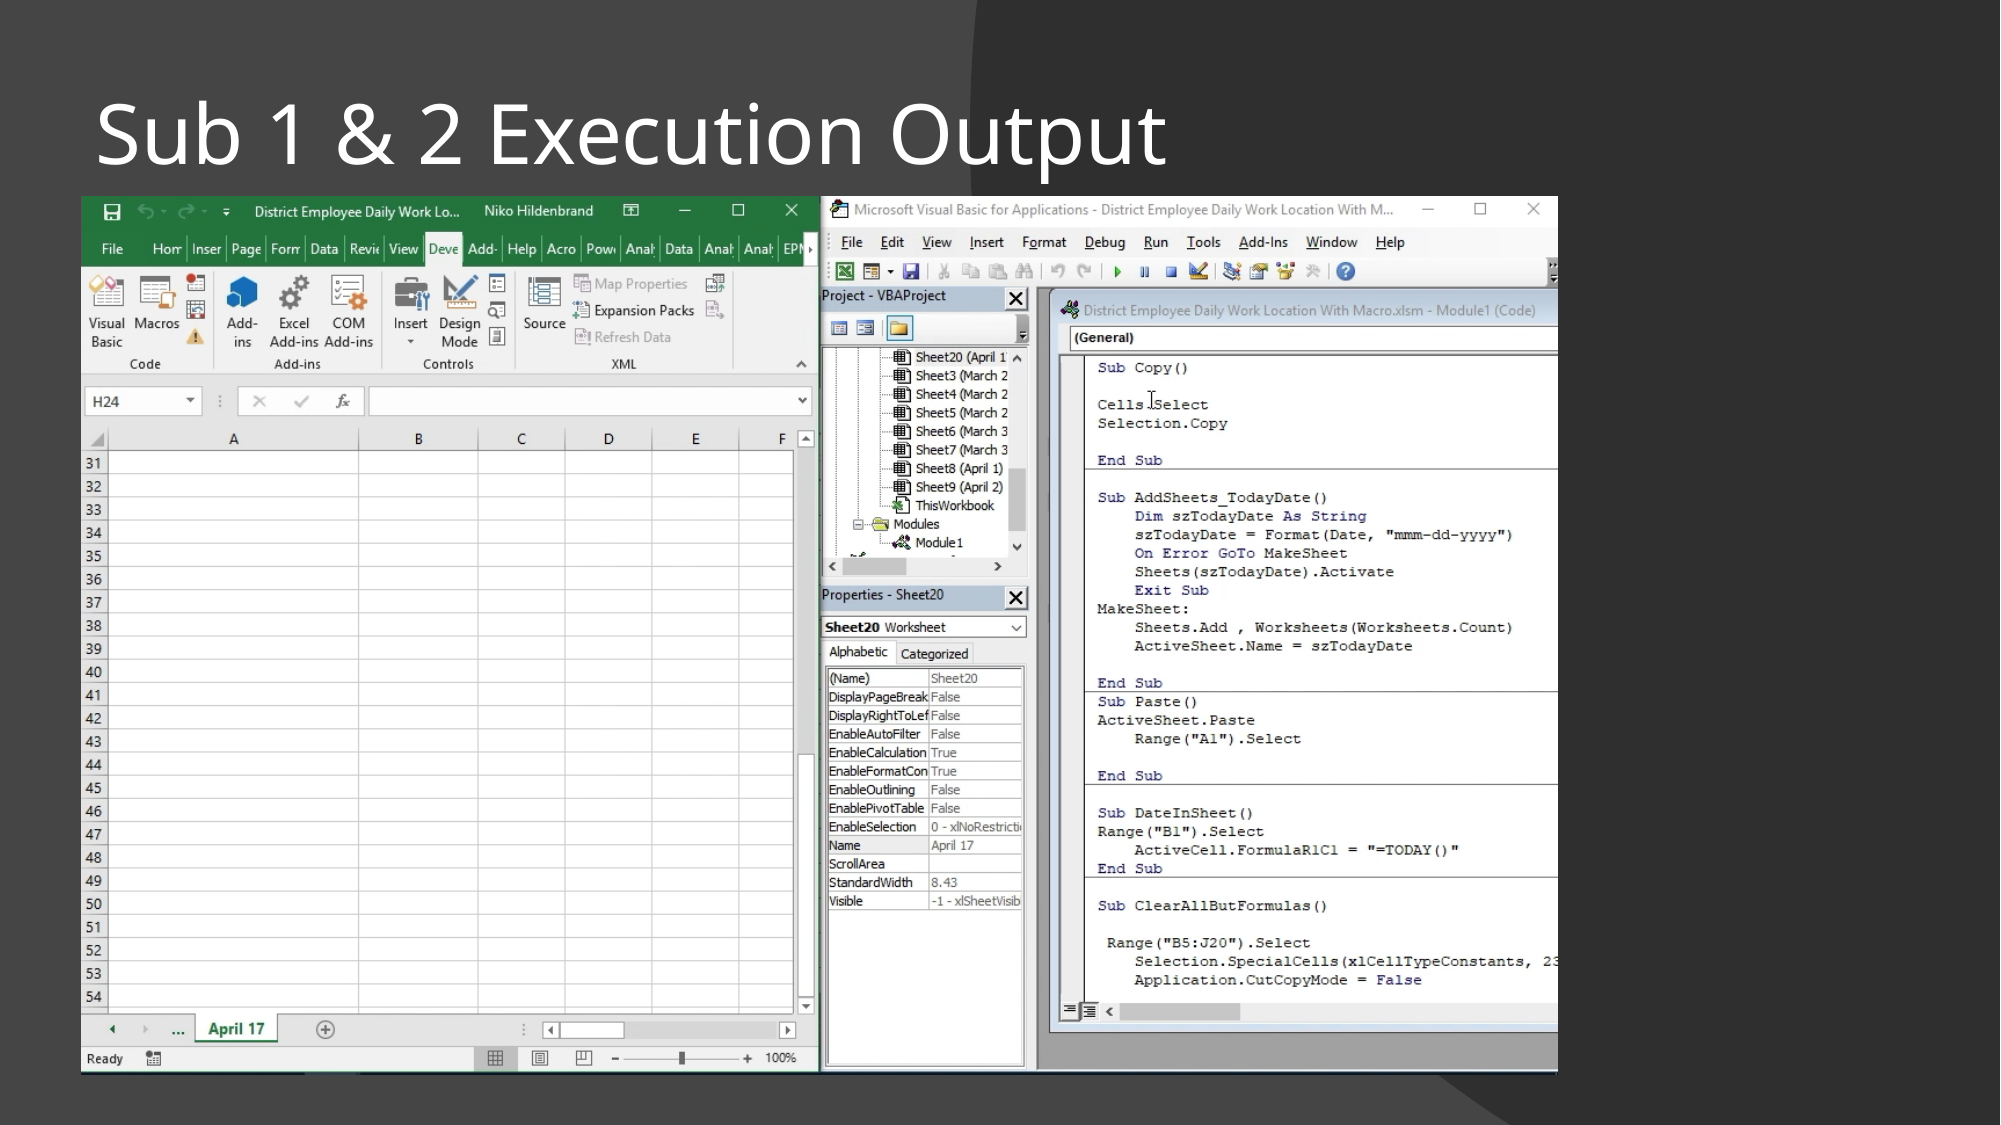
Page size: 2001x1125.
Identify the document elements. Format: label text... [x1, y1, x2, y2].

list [80, 195, 1559, 1076]
title Sub 1 & 2 Execution Output [80, 49, 1559, 190]
text_box [970, 0, 2000, 1125]
